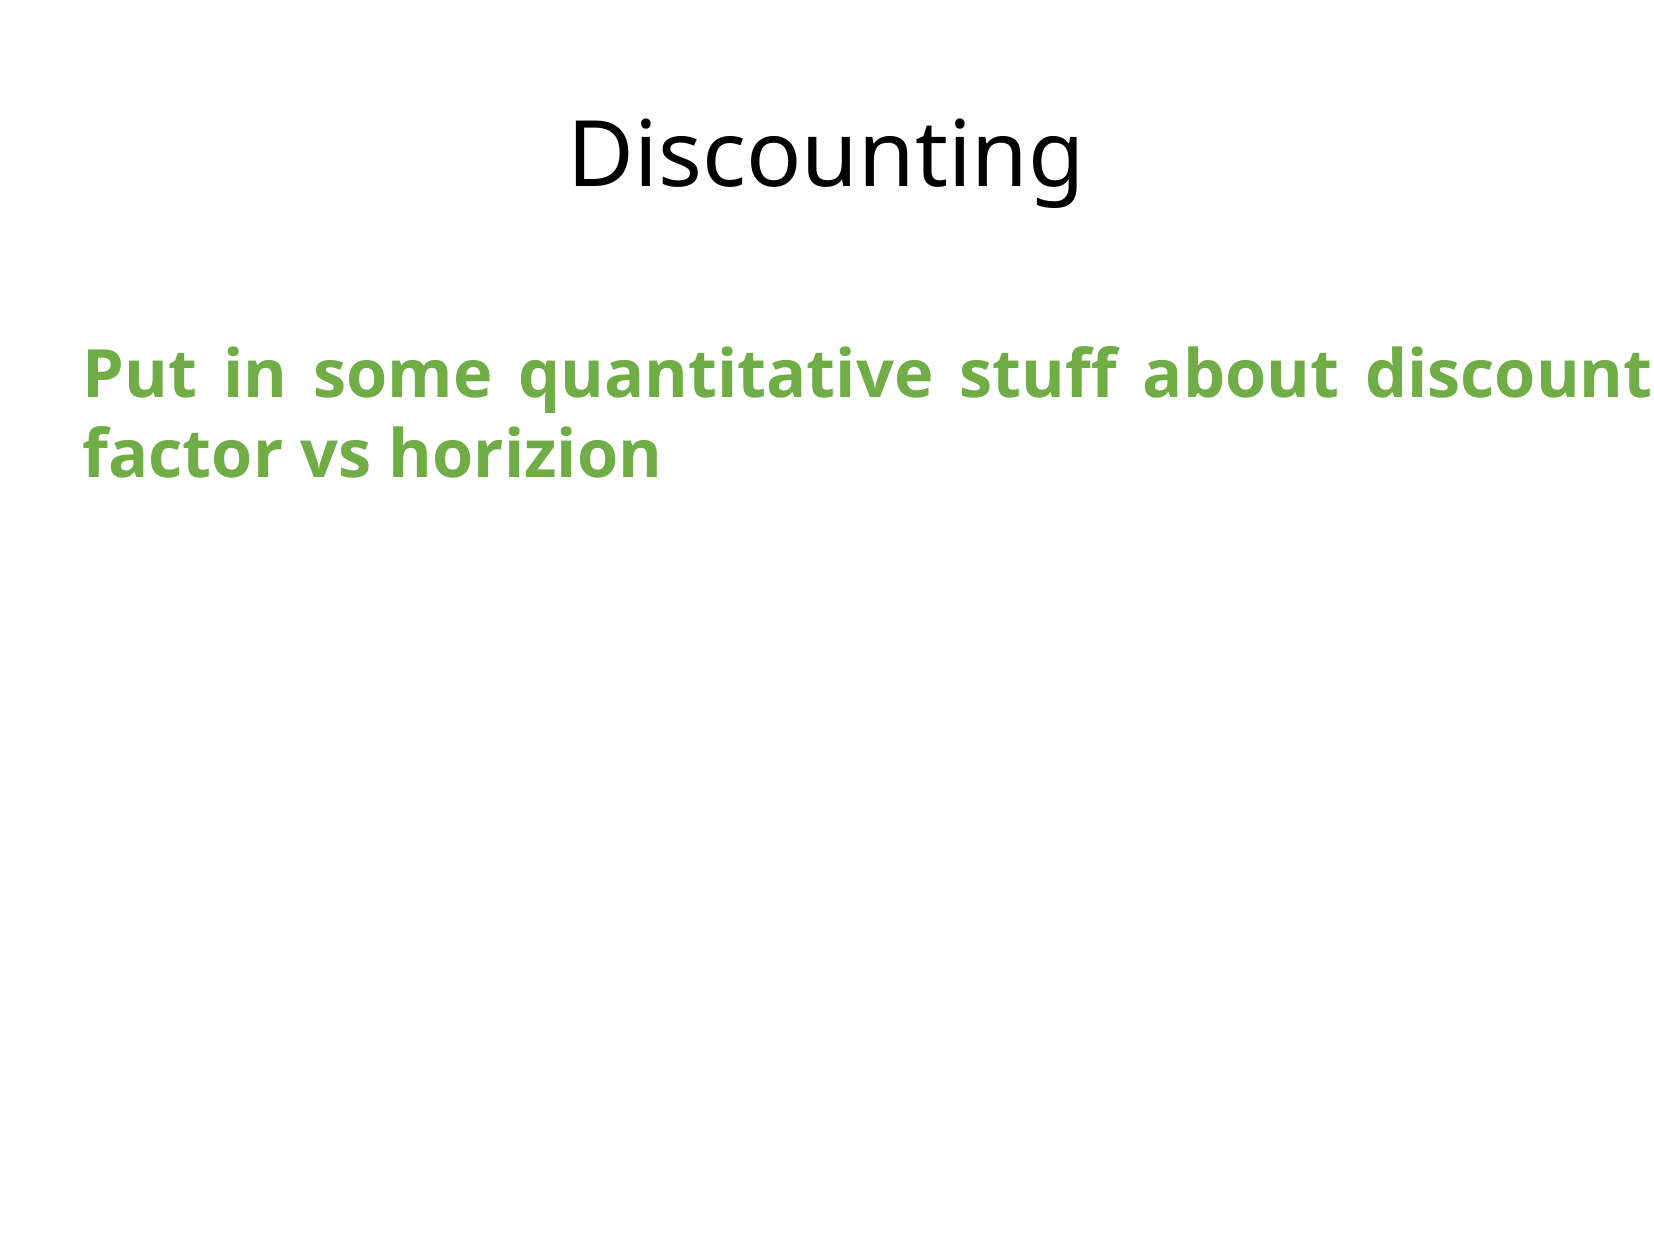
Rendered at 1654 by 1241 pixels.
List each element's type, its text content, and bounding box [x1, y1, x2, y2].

title Discounting [82, 46, 1571, 254]
list Put in some quantitative stuff about discount factor vs horizion [82, 330, 1654, 1182]
